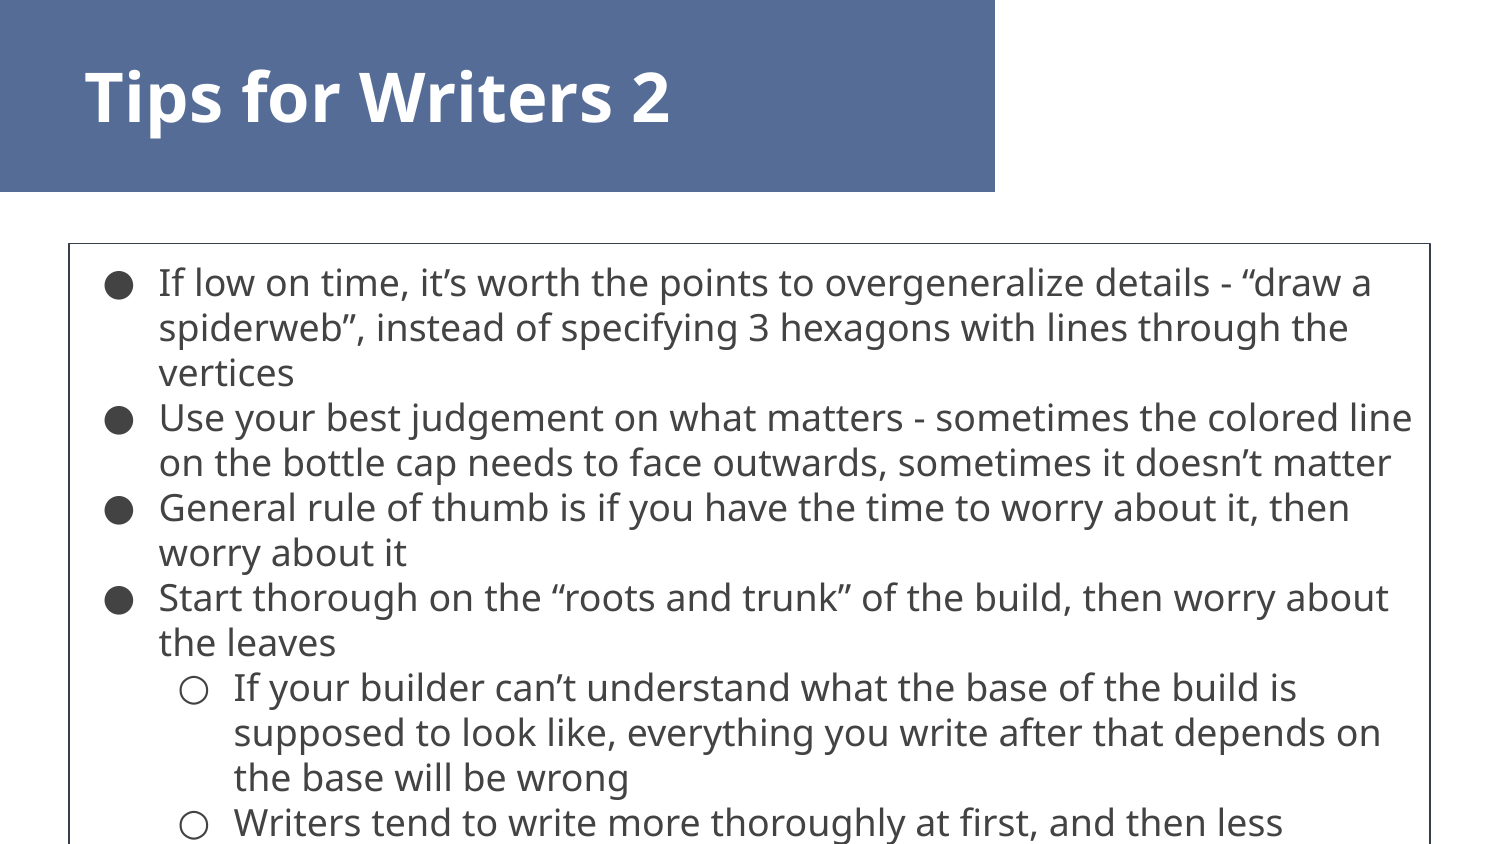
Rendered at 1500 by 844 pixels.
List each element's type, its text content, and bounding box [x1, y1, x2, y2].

text_box [0, 0, 995, 192]
title Tips for Writers 2 [69, 39, 824, 211]
text_box If low on time, it’s worth the points to overgeneralize details - “draw a spiderweb”, instead of specifying 3 hexagons with lines through the vertices Use your best judgement on what matters - sometimes the colored line on the bottle cap needs to face outwards, sometimes it doesn’t matter General rule of thumb is if you have the time to worry about it, then worry about it Start thorough on the “roots and trunk” of the build, then worry about the leaves If your builder can’t understand what the base of the build is supposed to look like, everything you write after that depends on the base will be wrong Writers tend to write more thoroughly at first, and then less detailed as they run out of time - so start with the important stuff! Use your judgement to determine the pace you need to go at - speed sacrifices clarity/details and vice versa [68, 243, 1431, 844]
